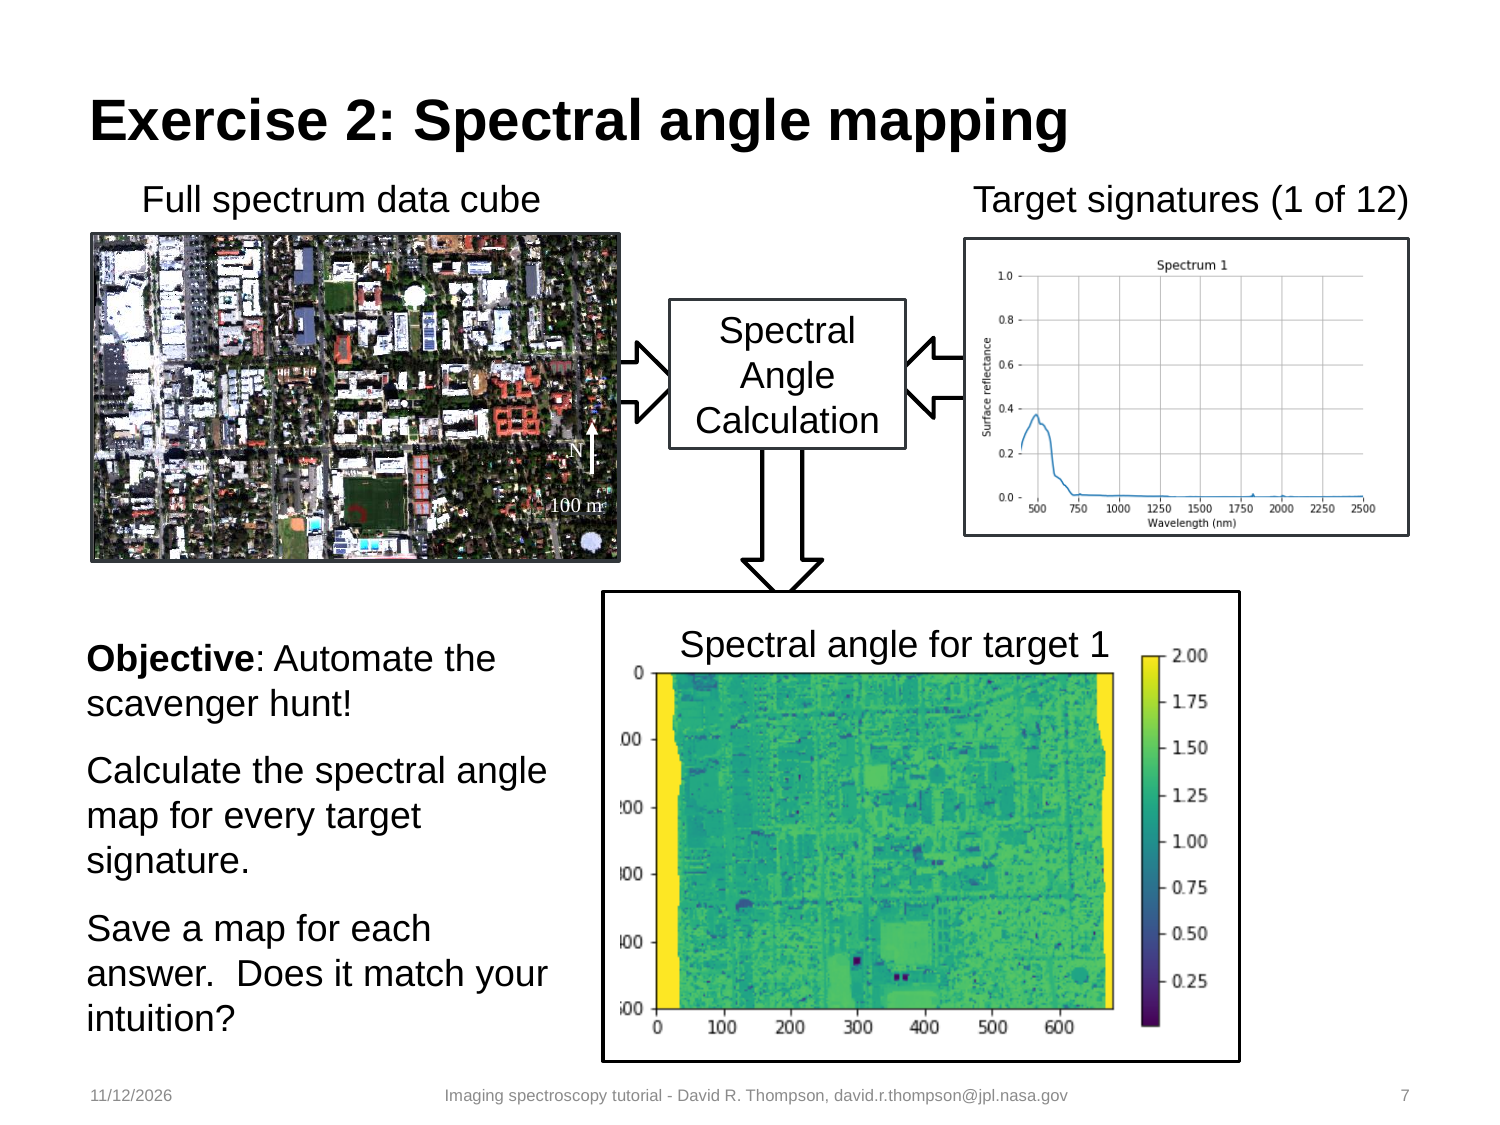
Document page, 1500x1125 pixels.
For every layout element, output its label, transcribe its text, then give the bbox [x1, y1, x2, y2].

text_box [740, 449, 825, 590]
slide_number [75, 1065, 297, 1125]
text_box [92, 235, 618, 560]
slide_number 7 [1217, 1065, 1425, 1125]
footer Imaging spectroscopy tutorial - David R. Thompson, david.r.thompson@jpl.nasa.gov [309, 1065, 1205, 1125]
text_box Objective: Automate the scavenger hunt! Calculate the spectral angle map for every target signature. Save a map for each answer. Does it match your intuition? [71, 626, 566, 1047]
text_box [602, 591, 1240, 1062]
text_box Target signatures (1 of 12) [958, 167, 1425, 227]
picture [966, 240, 1407, 535]
text_box [622, 340, 669, 425]
text_box [906, 335, 960, 420]
text_box [74, 204, 906, 277]
text_box Full spectrum data cube [126, 167, 557, 227]
text_box Spectral Angle Calculation [669, 299, 906, 449]
title Exercise 2: Spectral angle mapping [74, 74, 1425, 146]
